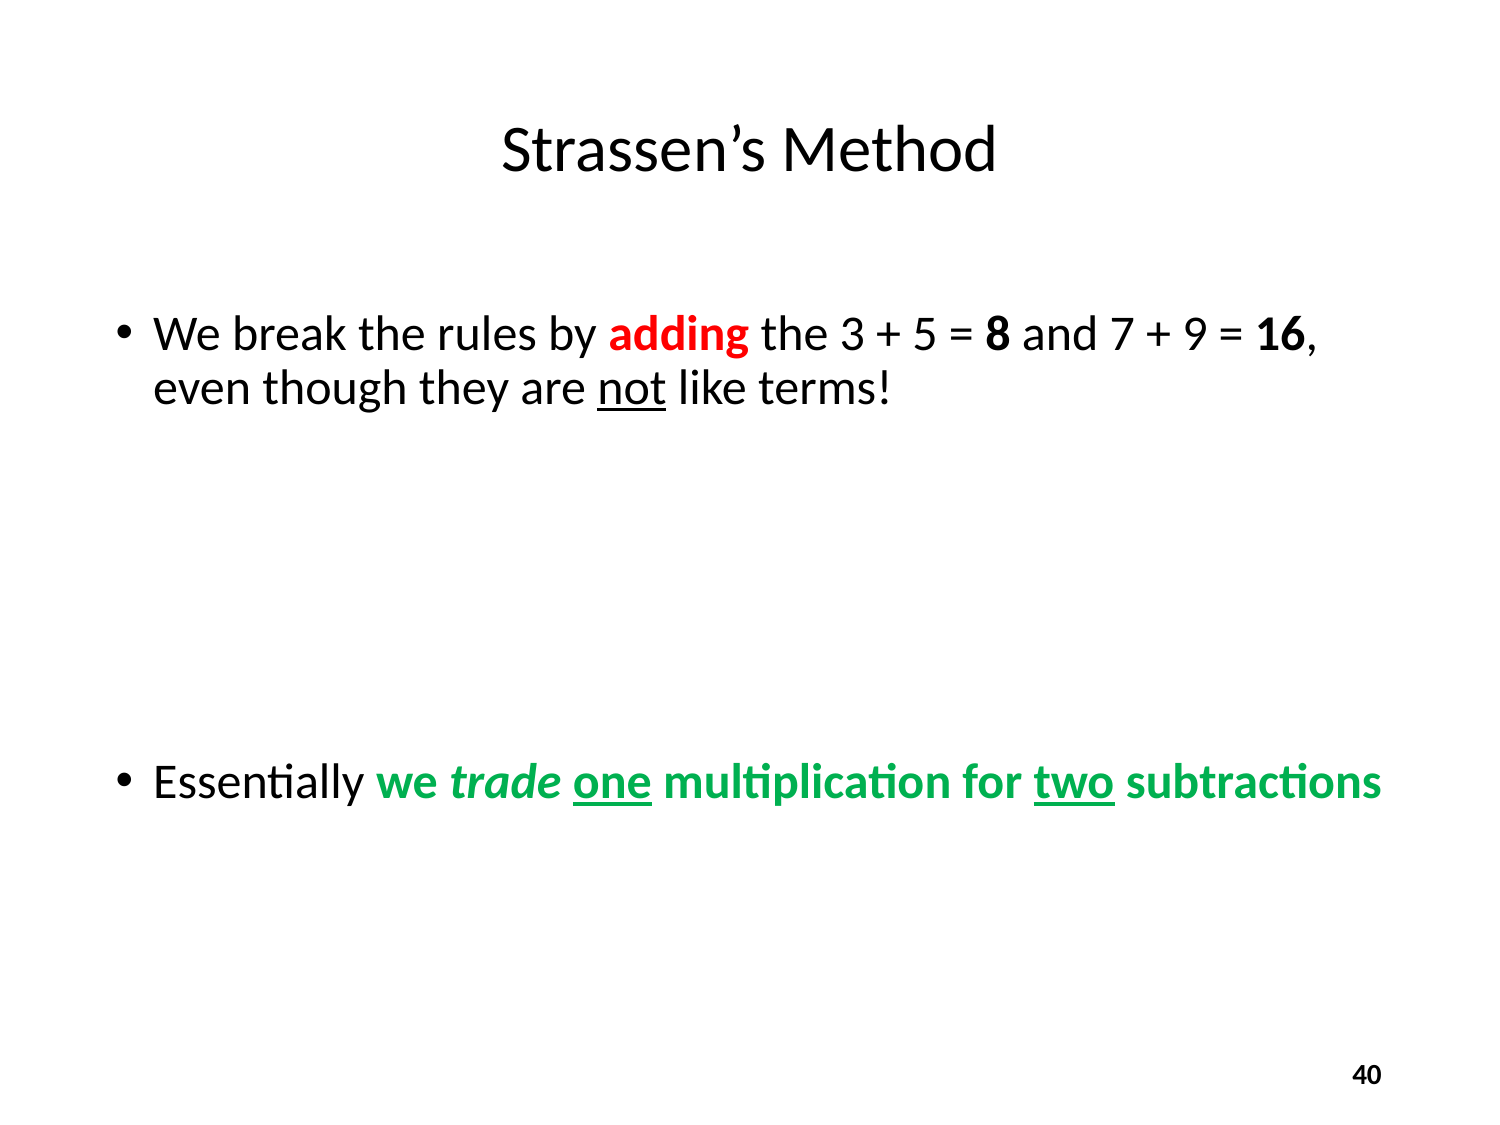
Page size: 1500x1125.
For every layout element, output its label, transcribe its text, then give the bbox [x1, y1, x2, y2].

title Strassen’s Method [103, 59, 1397, 241]
slide_number 40 [1059, 1042, 1397, 1103]
